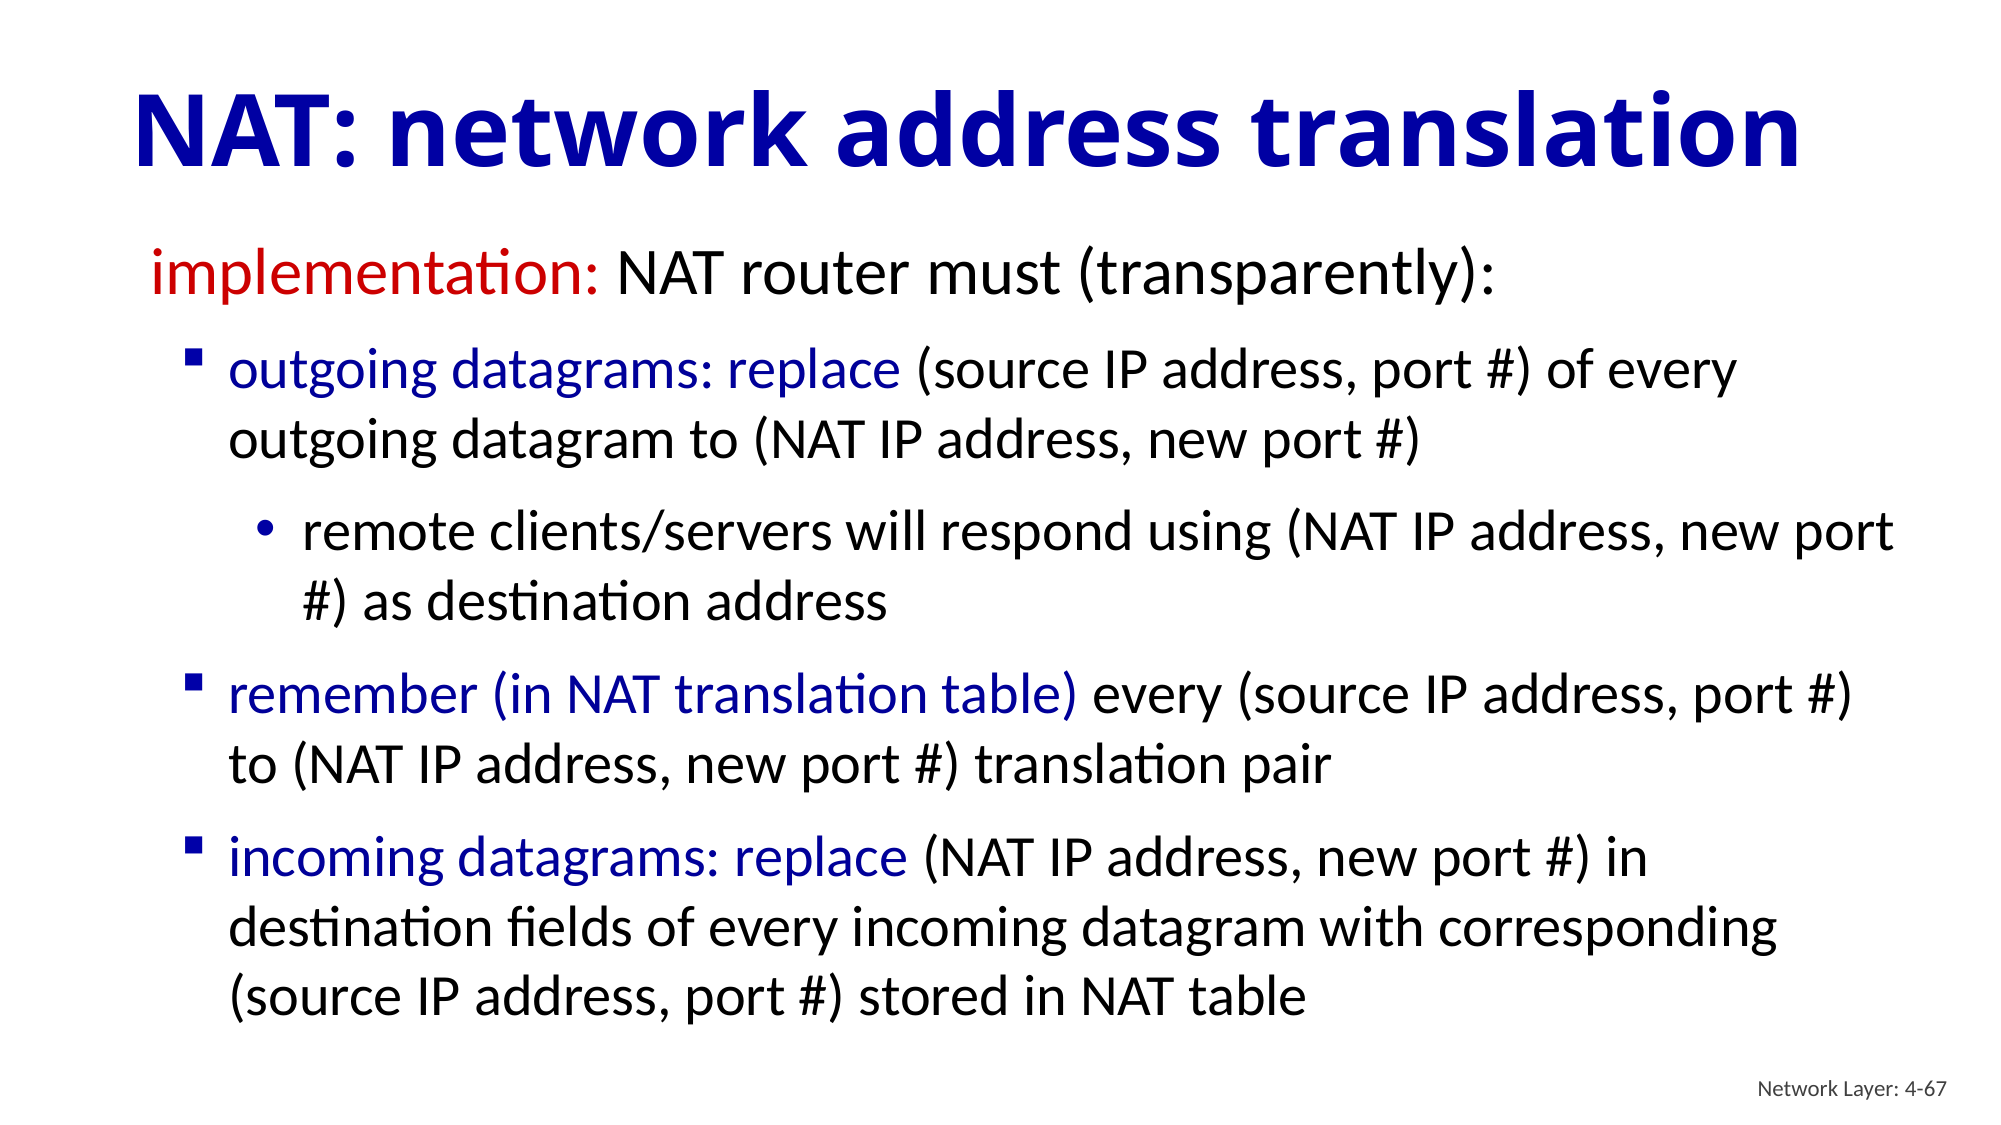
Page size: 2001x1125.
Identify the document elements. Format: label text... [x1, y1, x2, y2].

slide_number Network Layer: 4-67 [1512, 1056, 1963, 1117]
text_box implementation: NAT router must (transparently): outgoing datagrams: replace (source IP address, port #) of every outgoing datagram to (NAT IP address, new port #) remote clients/servers will respond using (NAT IP address, new port #) as destination address remember (in NAT translation table) every (source IP address, port #) to (NAT IP address, new port #) translation pair incoming datagrams: replace (NAT IP address, new port #) in destination fields of every incoming datagram with corresponding (source IP address, port #) stored in NAT table [99, 235, 1920, 1087]
title NAT: network address translation [115, 46, 1841, 222]
